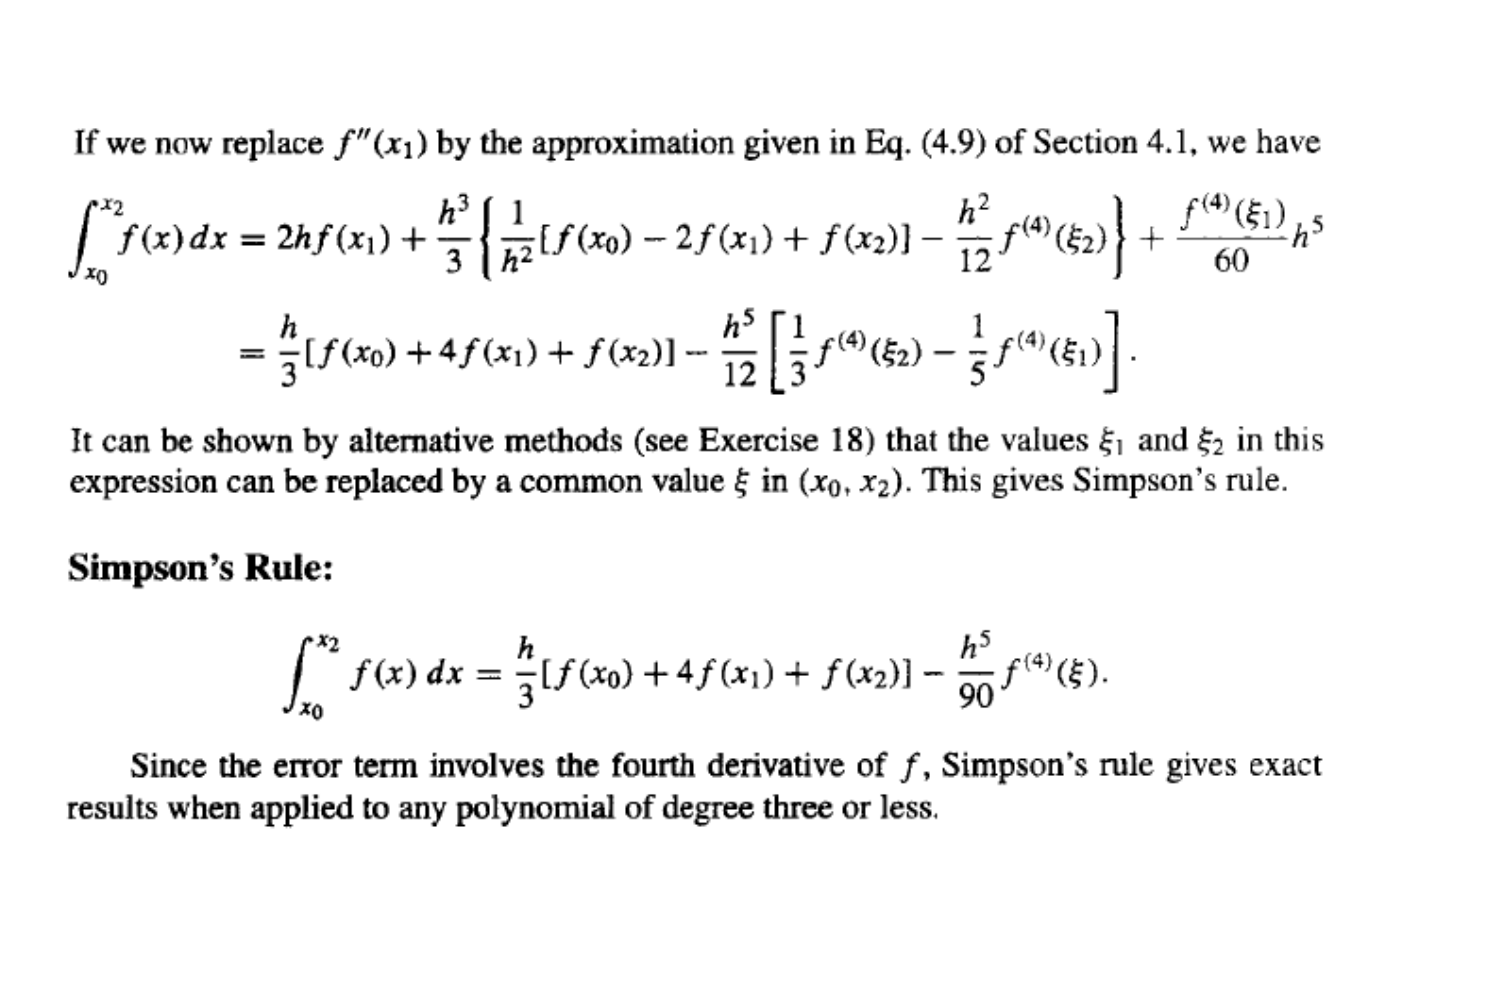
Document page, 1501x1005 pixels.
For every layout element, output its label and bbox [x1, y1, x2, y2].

list [49, 126, 1383, 840]
